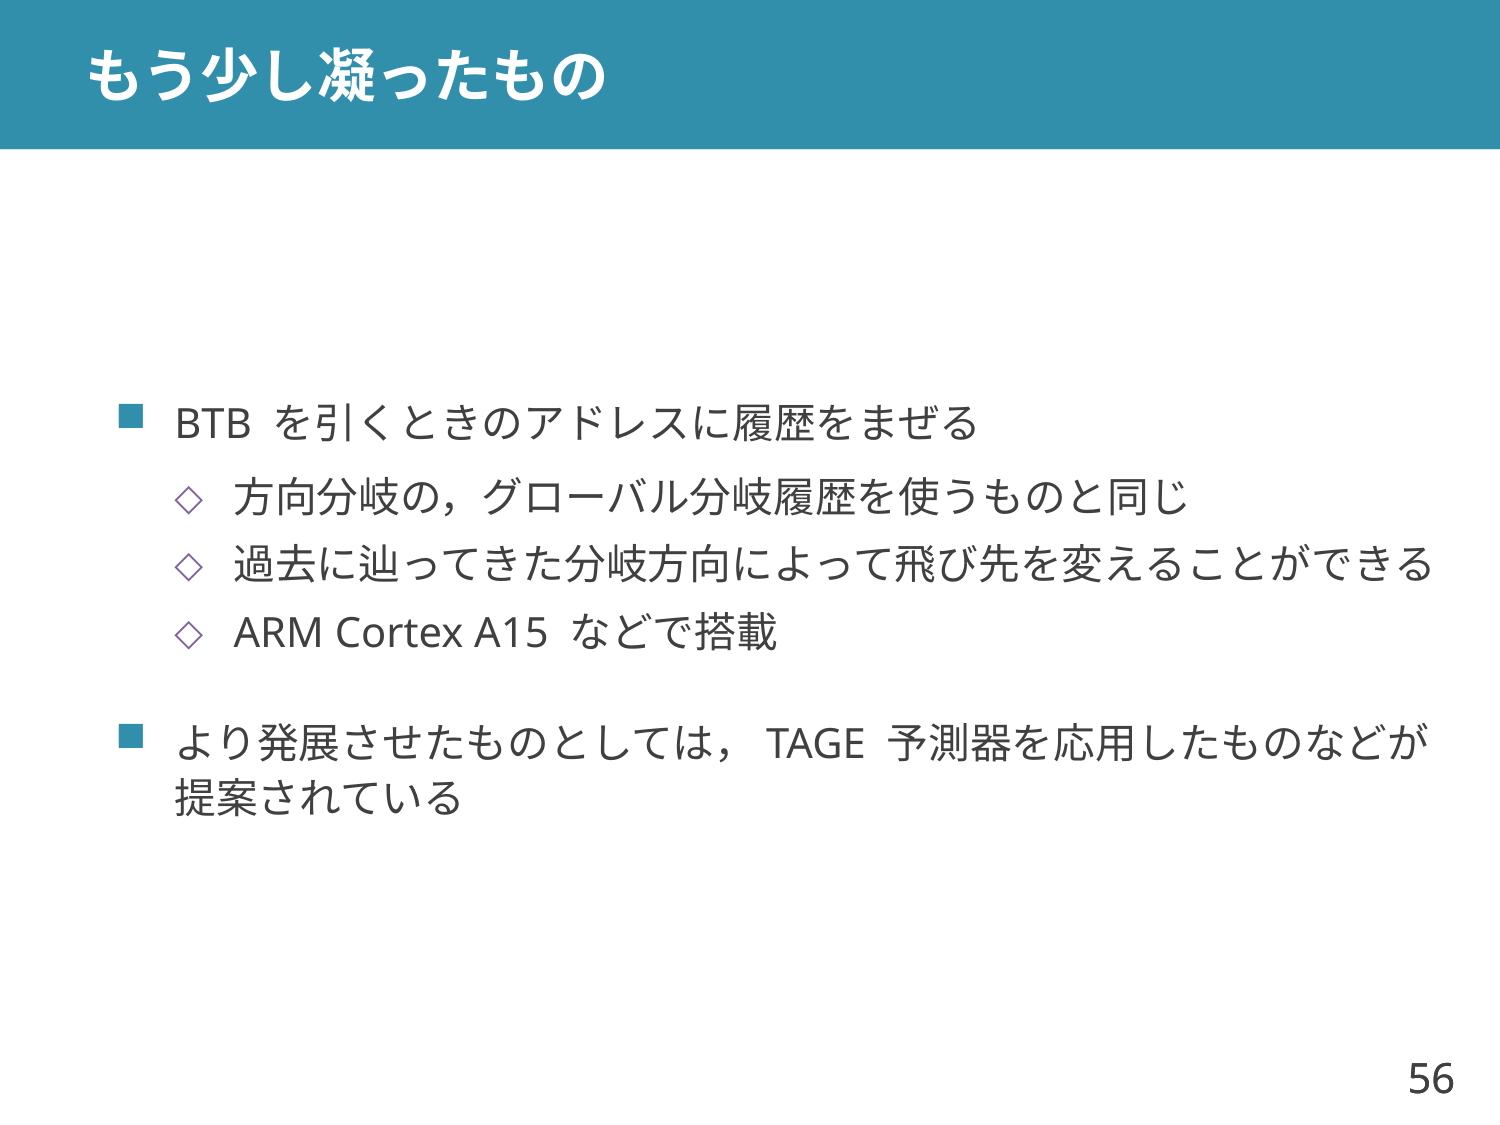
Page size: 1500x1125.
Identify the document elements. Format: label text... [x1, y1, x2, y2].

title もう少し凝ったもの [70, 0, 1500, 150]
list BTB を引くときのアドレスに履歴をまぜる 方向分岐の，グローバル分岐履歴を使うものと同じ 過去に辿ってきた分岐方向によって飛び先を変えることができる ARM Cortex A15 などで搭載 より発展させたものとしては，TAGE 予測器を応用したものなどが提案されている [100, 178, 1459, 1036]
